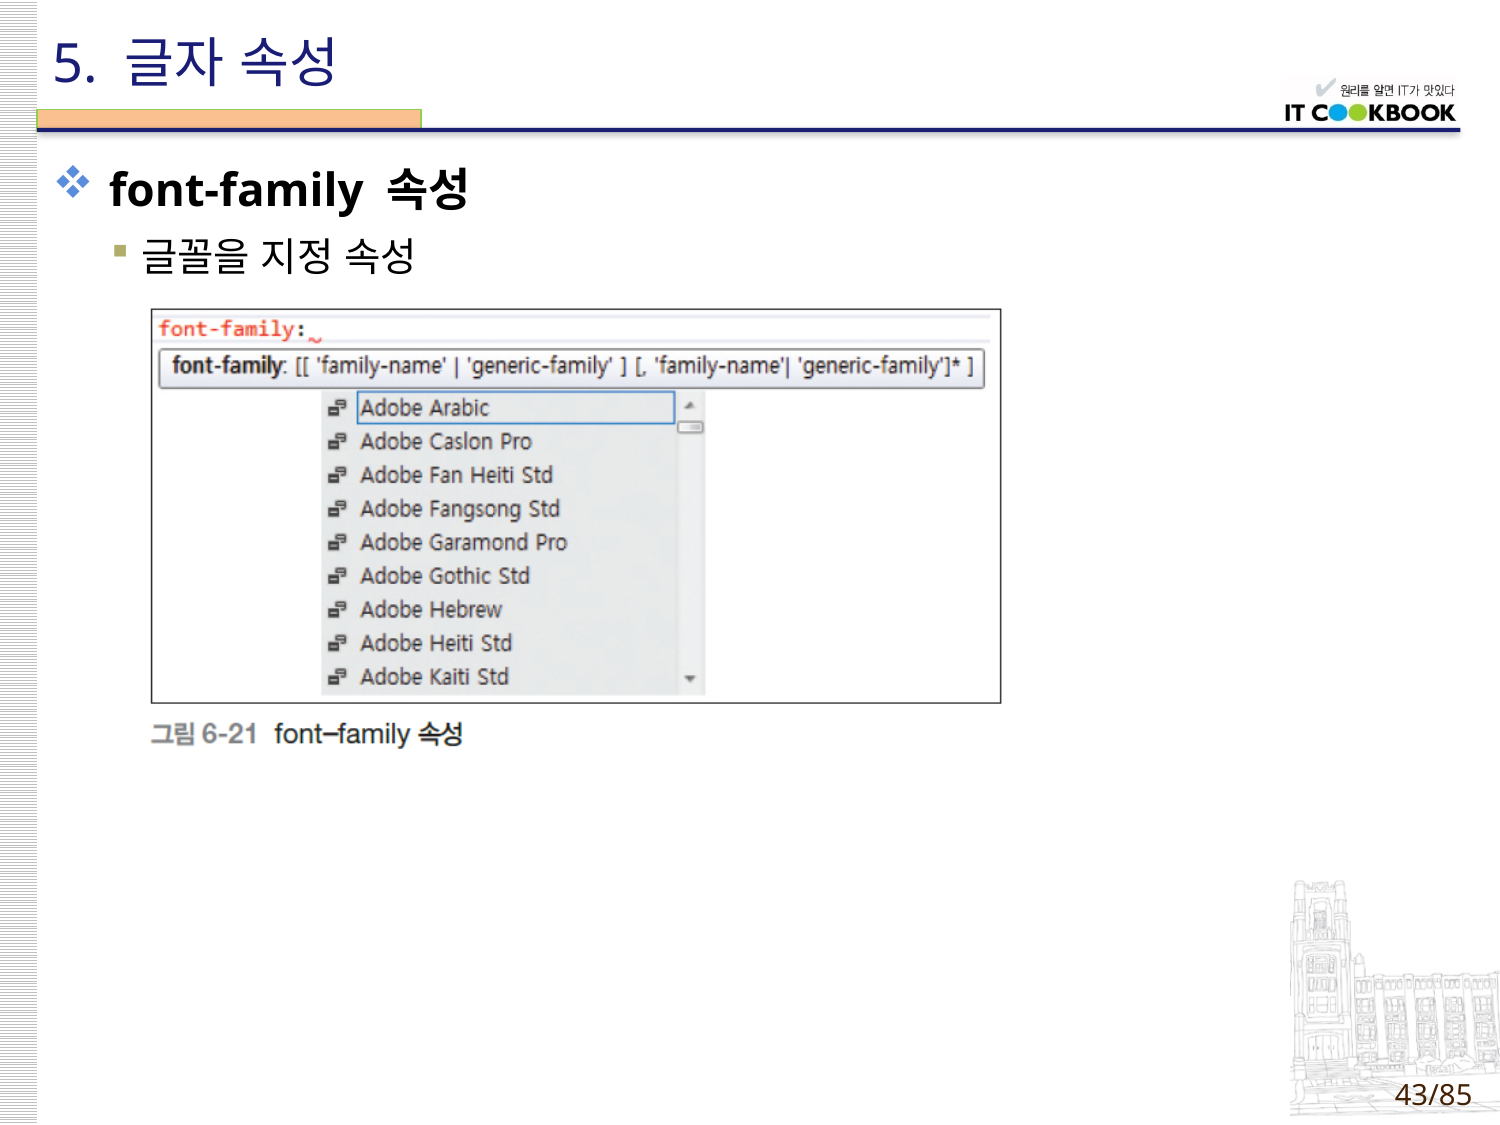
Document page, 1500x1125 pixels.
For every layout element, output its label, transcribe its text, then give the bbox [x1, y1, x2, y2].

picture [1290, 874, 1500, 1125]
picture [1397, 1091, 1405, 1098]
picture [147, 305, 1007, 753]
picture [1442, 1095, 1451, 1103]
picture [1281, 75, 1459, 123]
title 5. 글자 속성 [37, 13, 1278, 109]
list font-family 속성 글꼴을 지정 속성 [37, 152, 1463, 1091]
